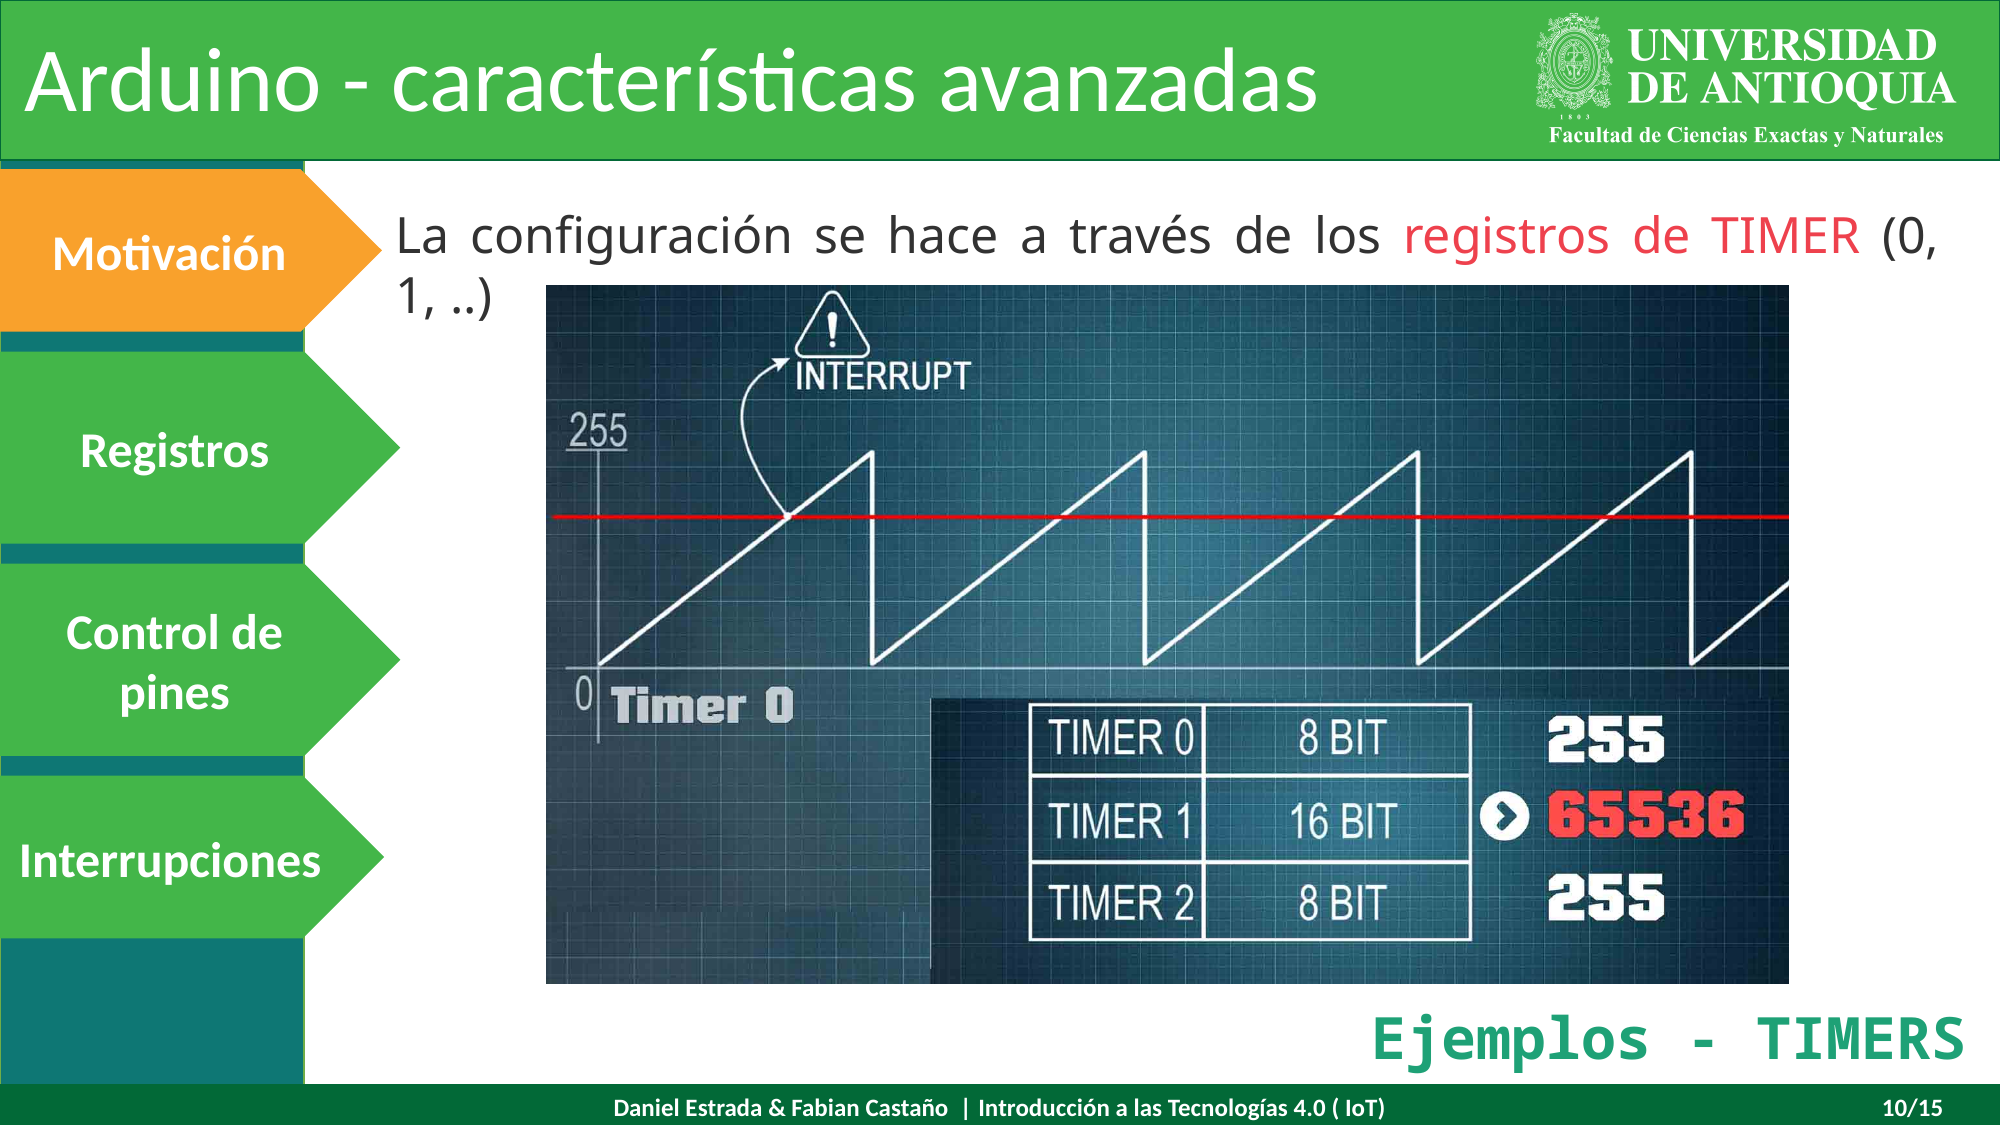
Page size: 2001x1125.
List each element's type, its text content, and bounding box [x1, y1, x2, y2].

text_box Motivación [0, 169, 380, 332]
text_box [0, 1083, 2000, 1125]
text_box Registros [0, 351, 401, 544]
text_box La configuración se hace a través de los registros de TIMER (0, 1, ..) [380, 196, 1954, 332]
text_box [0, 756, 305, 776]
picture [1533, 11, 1959, 149]
text_box [0, 329, 305, 351]
text_box [0, 938, 305, 1083]
text_box Control de pines [0, 563, 401, 756]
text_box [0, 0, 2000, 161]
text_box [0, 161, 305, 172]
picture [546, 285, 1789, 984]
text_box Ejemplos - TIMERS [1345, 993, 1982, 1079]
text_box [0, 544, 305, 563]
text_box Interrupciones [0, 775, 385, 939]
text_box Arduino - características avanzadas [9, 12, 1358, 138]
